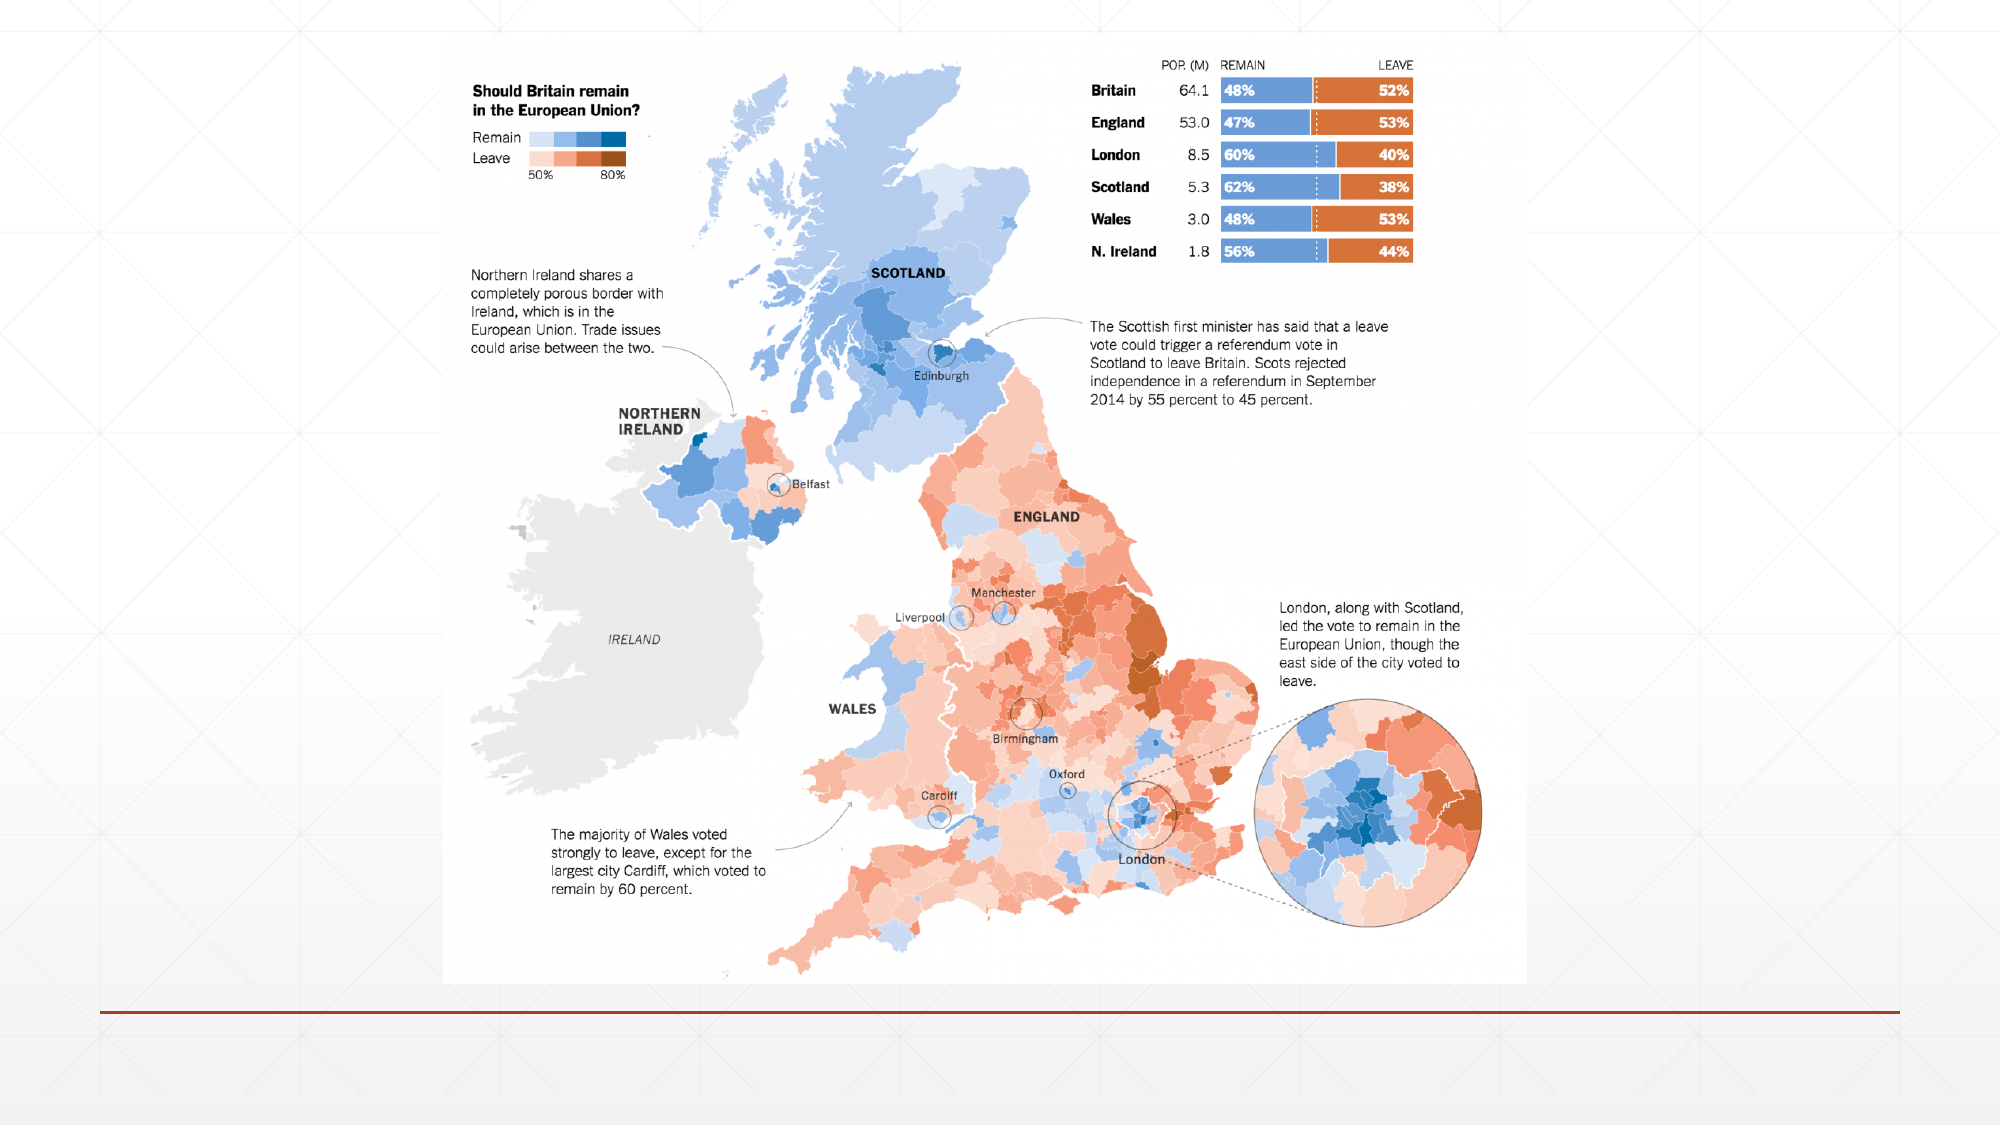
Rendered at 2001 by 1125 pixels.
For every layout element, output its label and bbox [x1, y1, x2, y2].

list [443, 36, 1527, 984]
